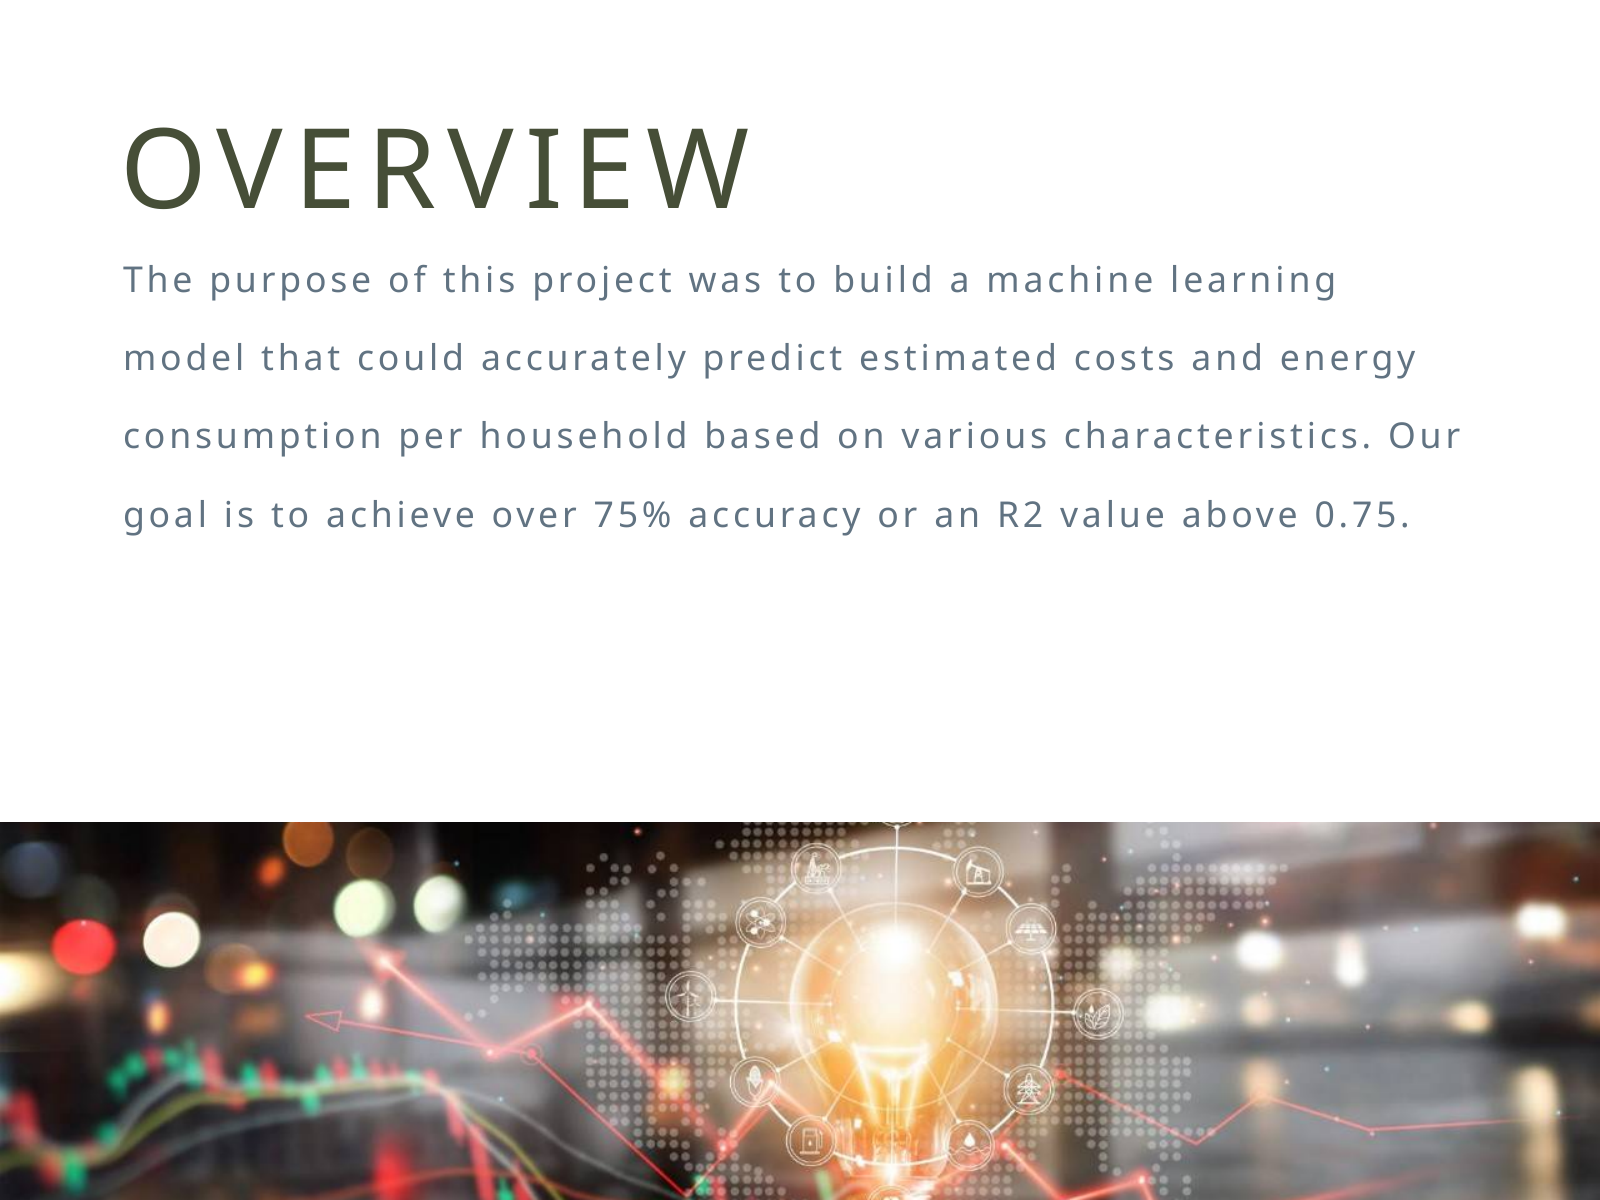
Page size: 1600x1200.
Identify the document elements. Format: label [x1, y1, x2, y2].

text_box [119, 87, 1481, 597]
text_box [0, 822, 1600, 1200]
